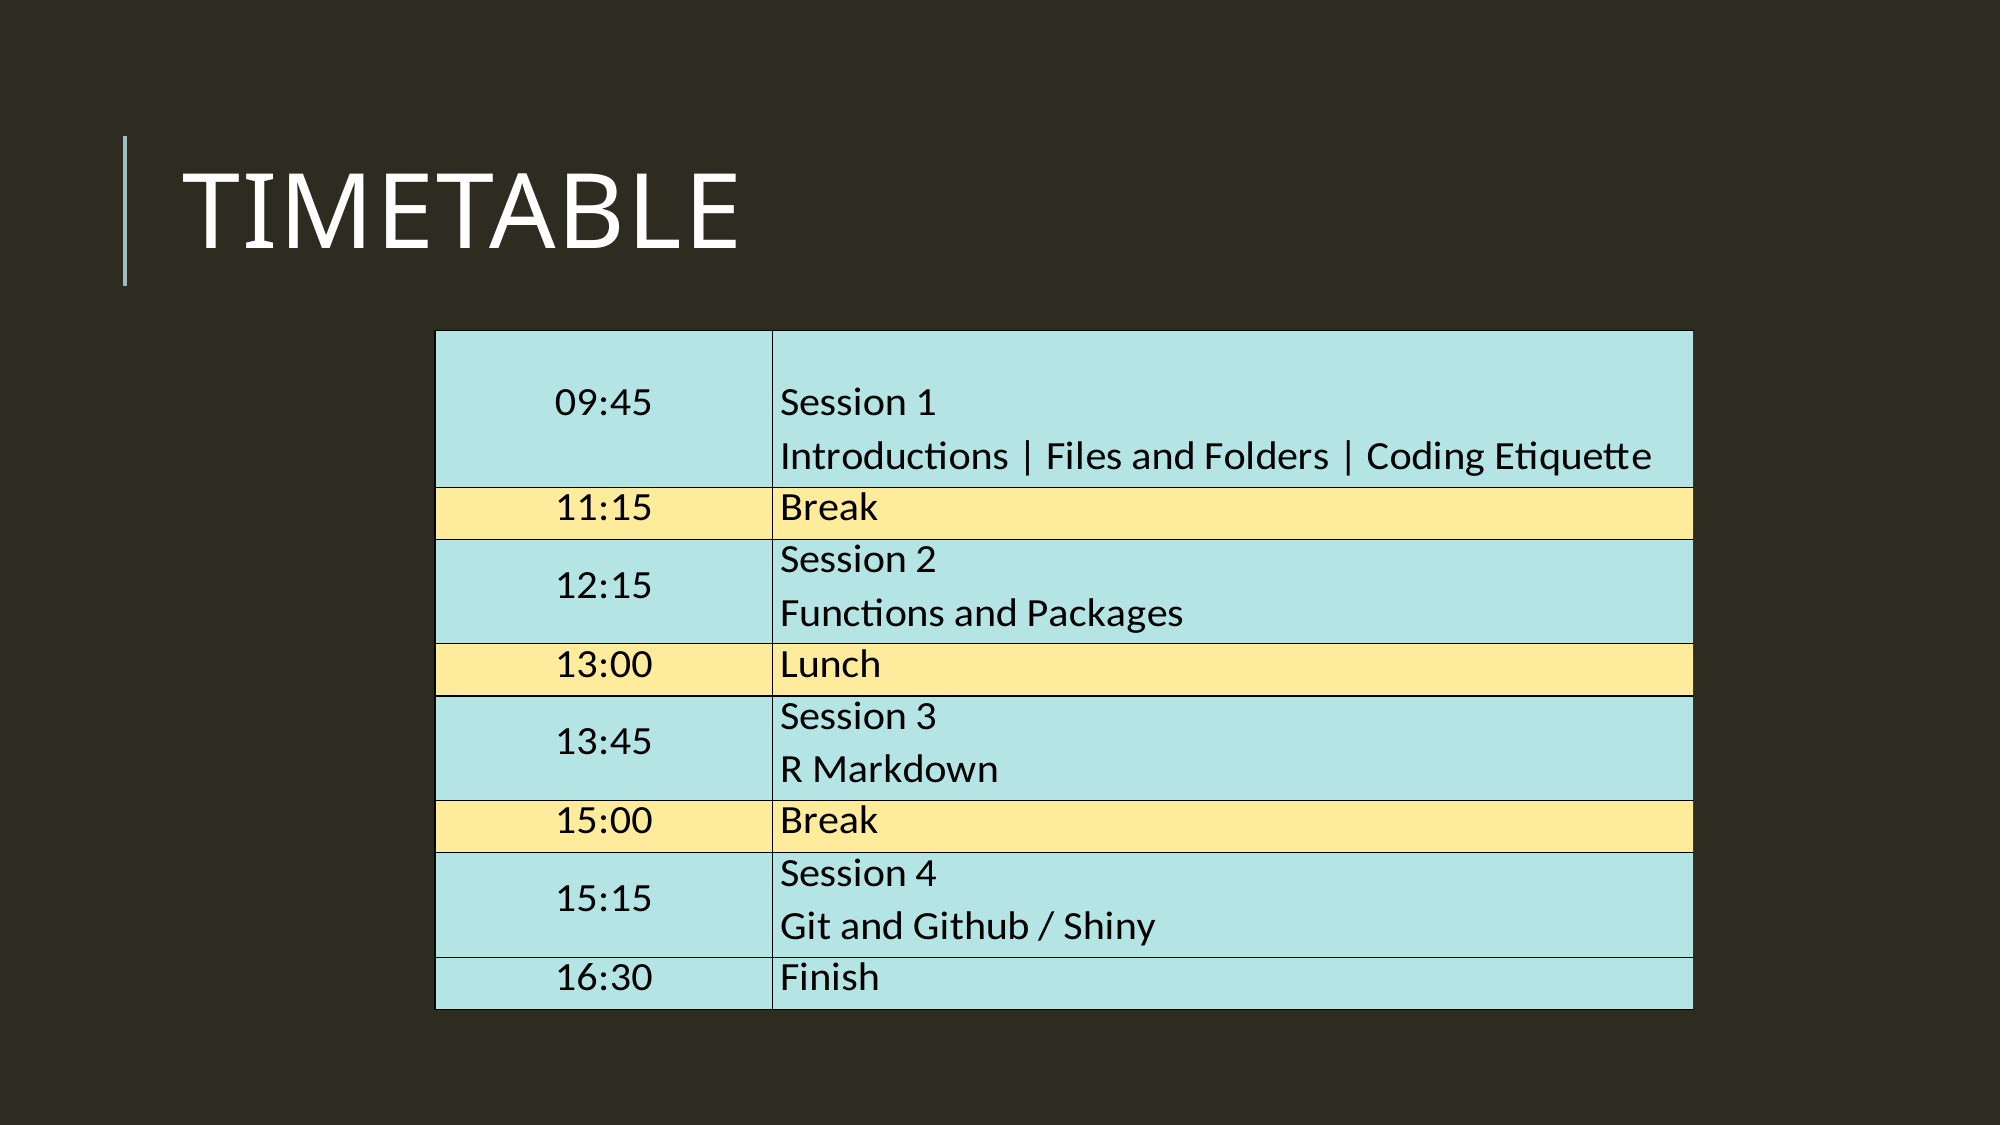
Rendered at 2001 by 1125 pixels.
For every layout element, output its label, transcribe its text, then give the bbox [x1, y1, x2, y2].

title Timetable [168, 96, 1763, 342]
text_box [434, 329, 1696, 1011]
